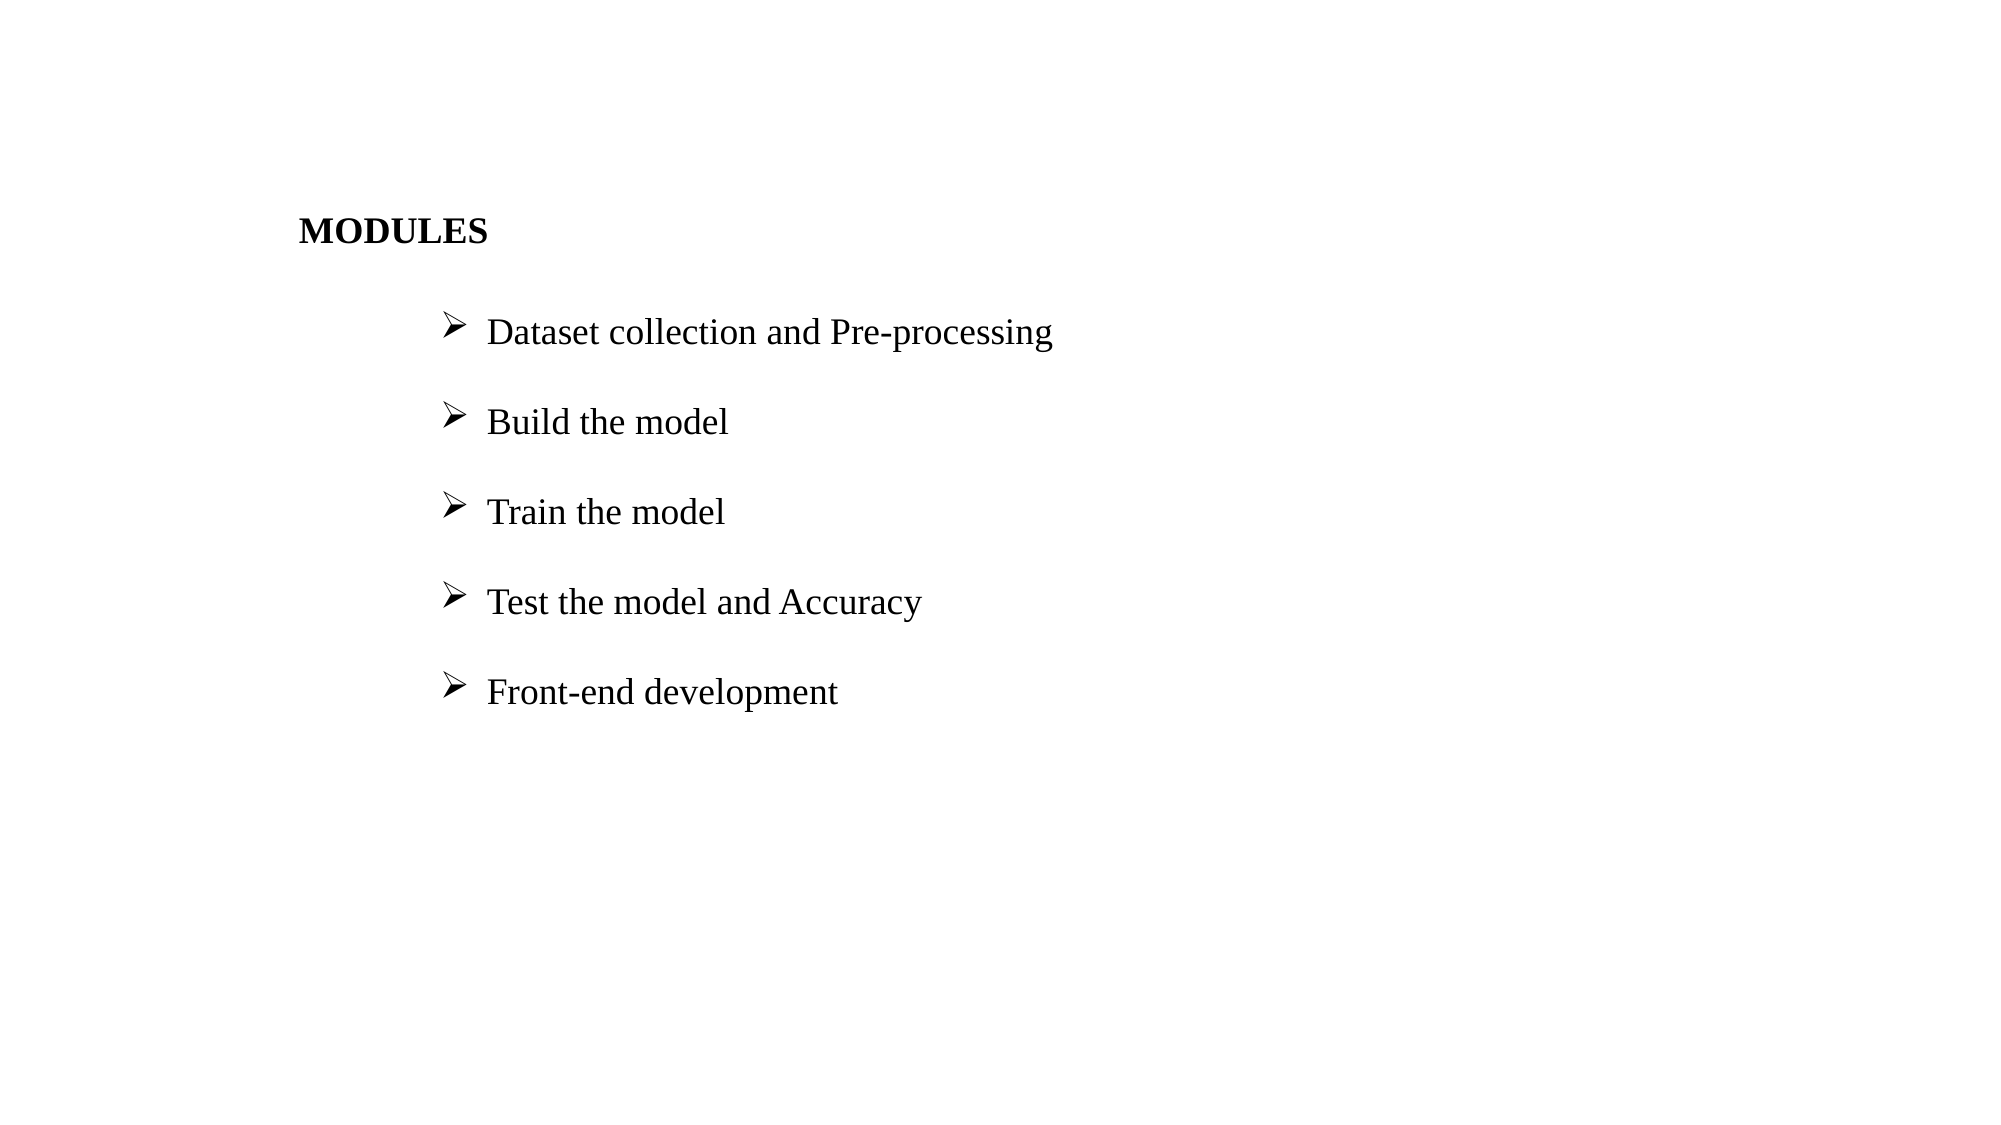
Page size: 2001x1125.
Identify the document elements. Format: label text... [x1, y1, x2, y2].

text_box MODULES [284, 198, 867, 259]
text_box Dataset collection and Pre-processing Build the model Train the model Test the model and Accuracy Front-end development [425, 209, 1483, 810]
